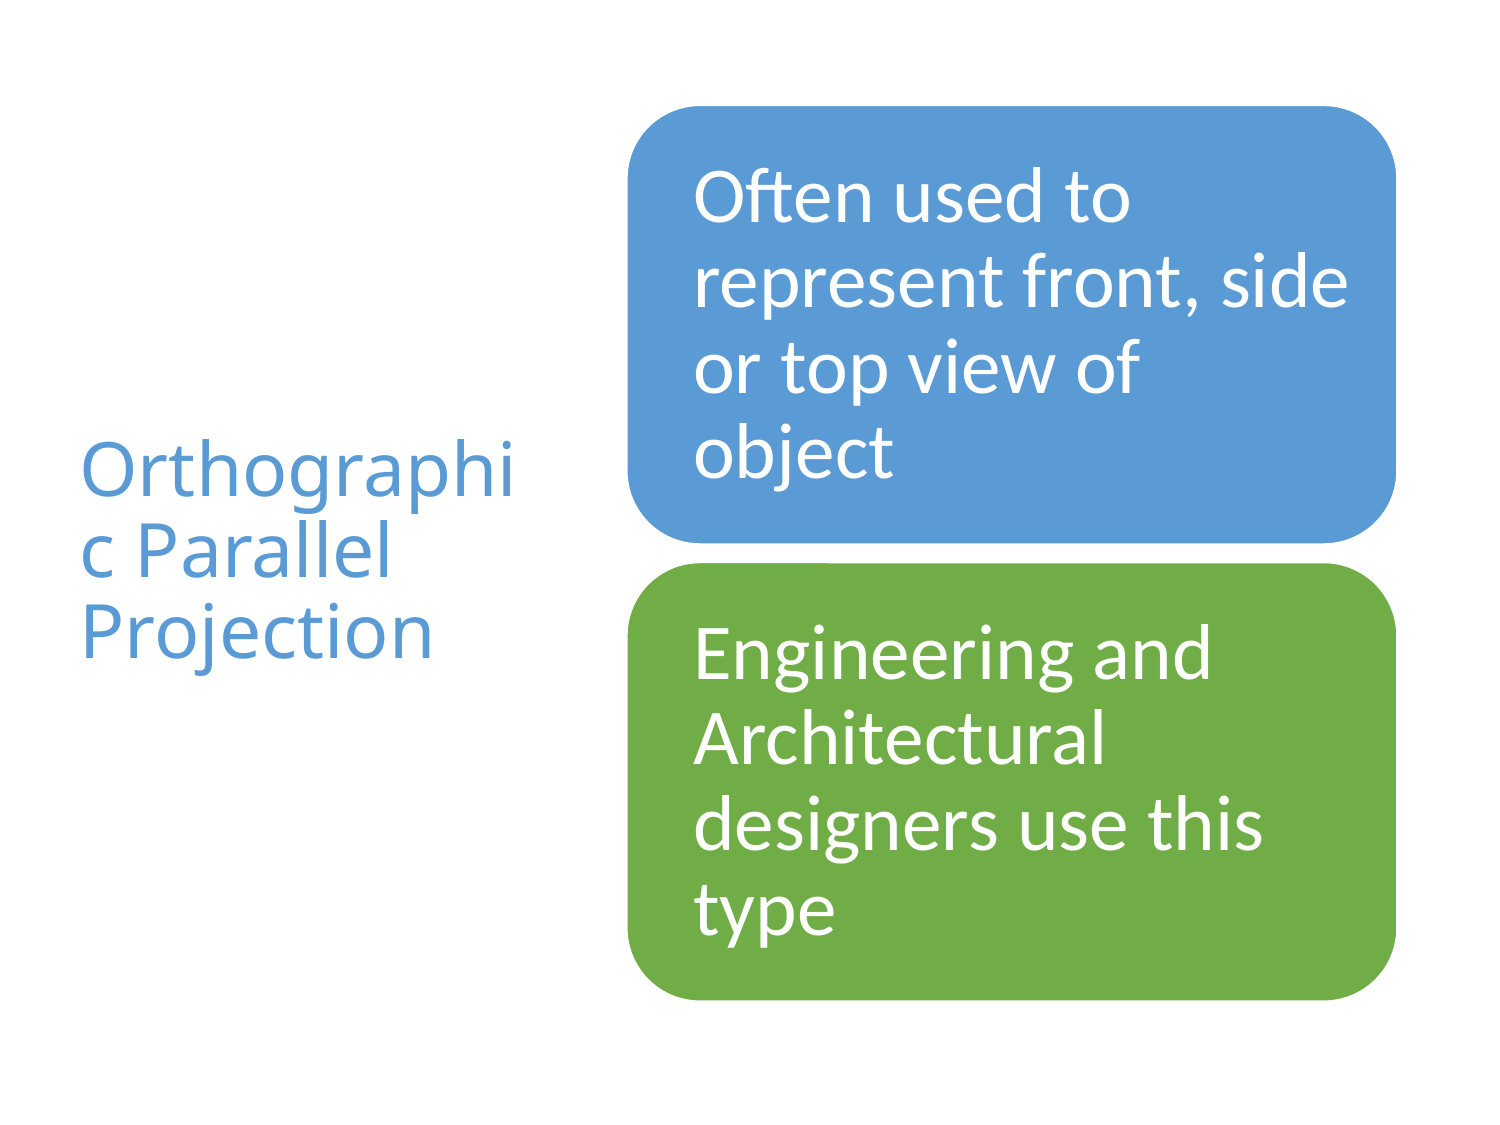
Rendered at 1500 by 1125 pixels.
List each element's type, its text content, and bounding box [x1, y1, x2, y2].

title Orthographic Parallel Projection [64, 101, 534, 1005]
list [626, 101, 1398, 1005]
